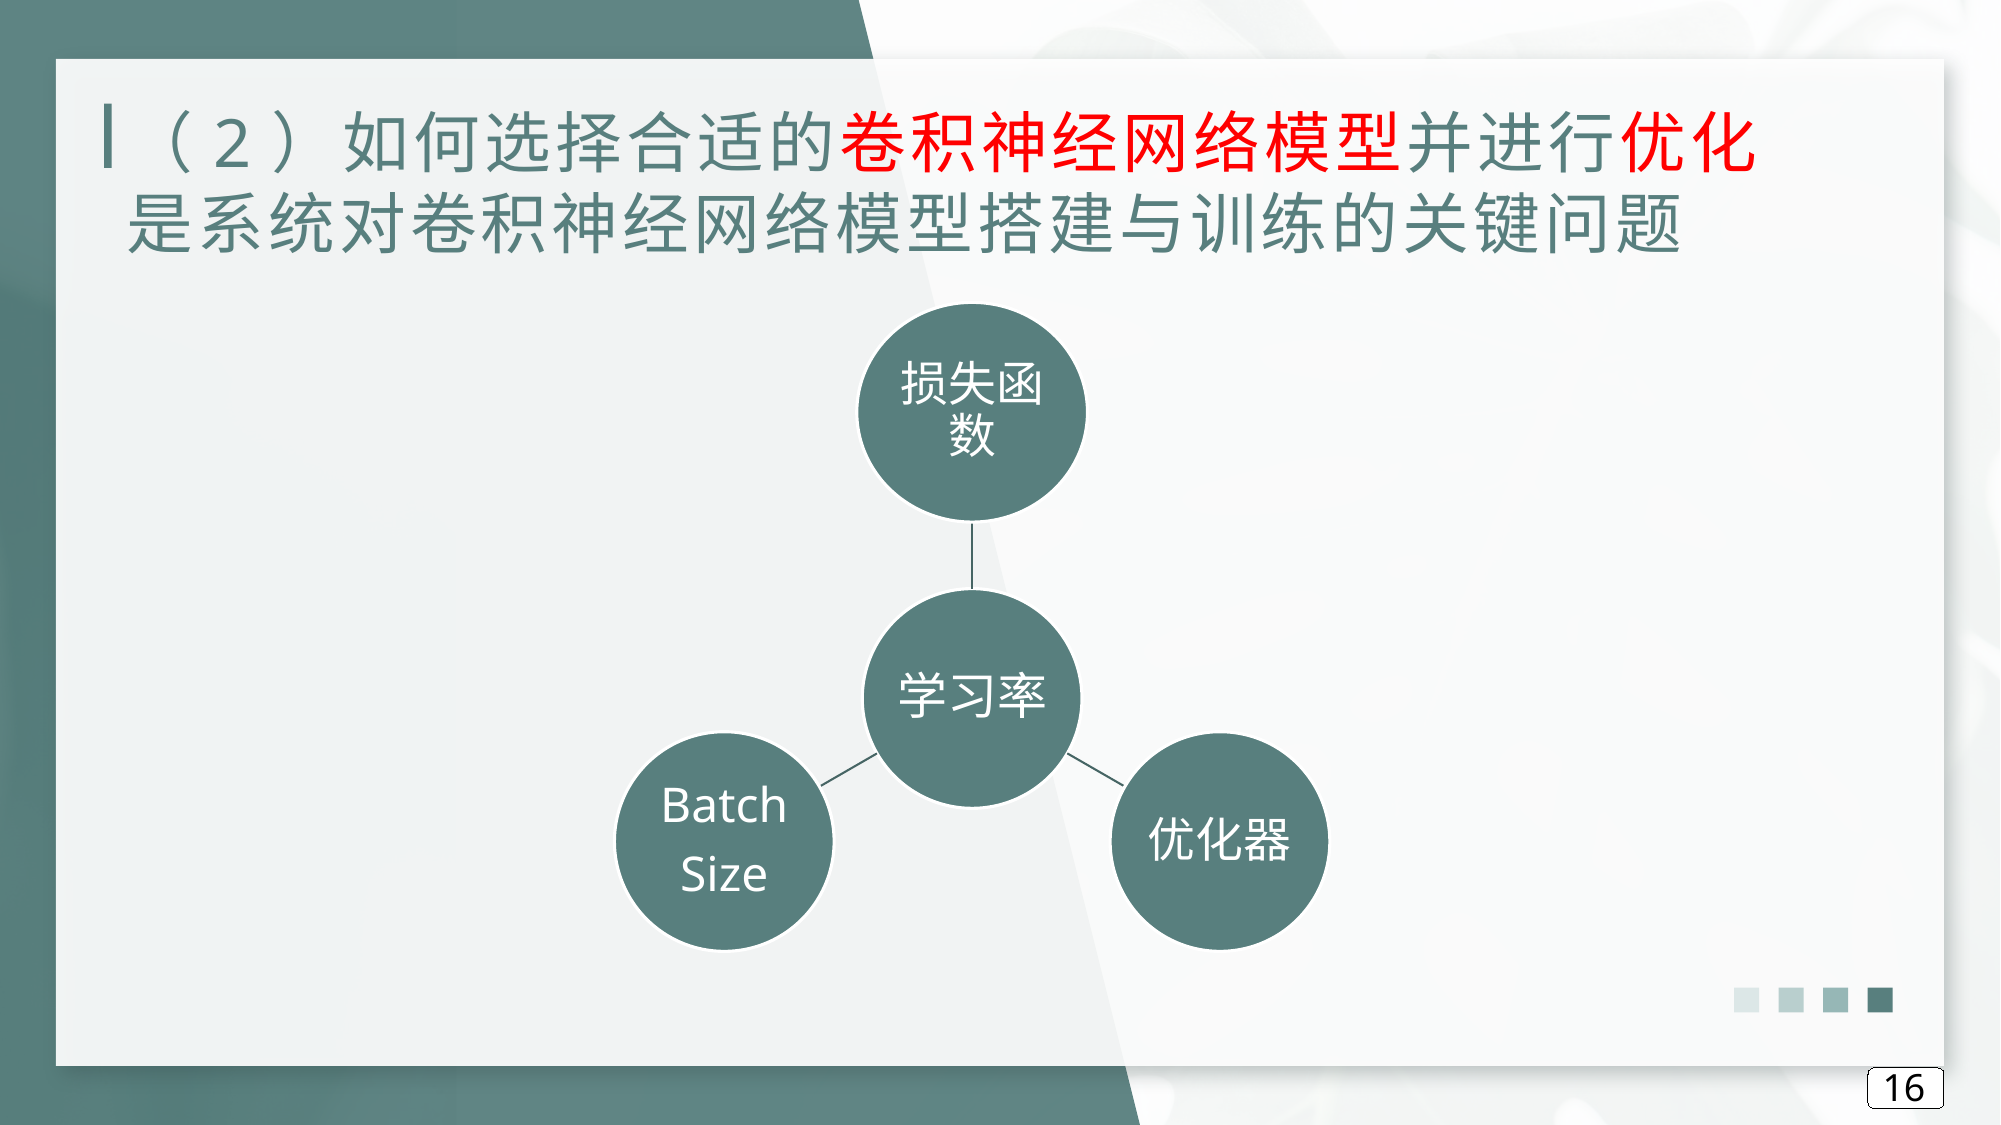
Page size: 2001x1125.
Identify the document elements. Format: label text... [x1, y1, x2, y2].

title （2）如何选择合适的卷积神经网络模型并进行优化 是系统对卷积神经网络模型搭建与训练的关键问题 [111, 93, 1879, 1000]
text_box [483, 299, 1461, 954]
